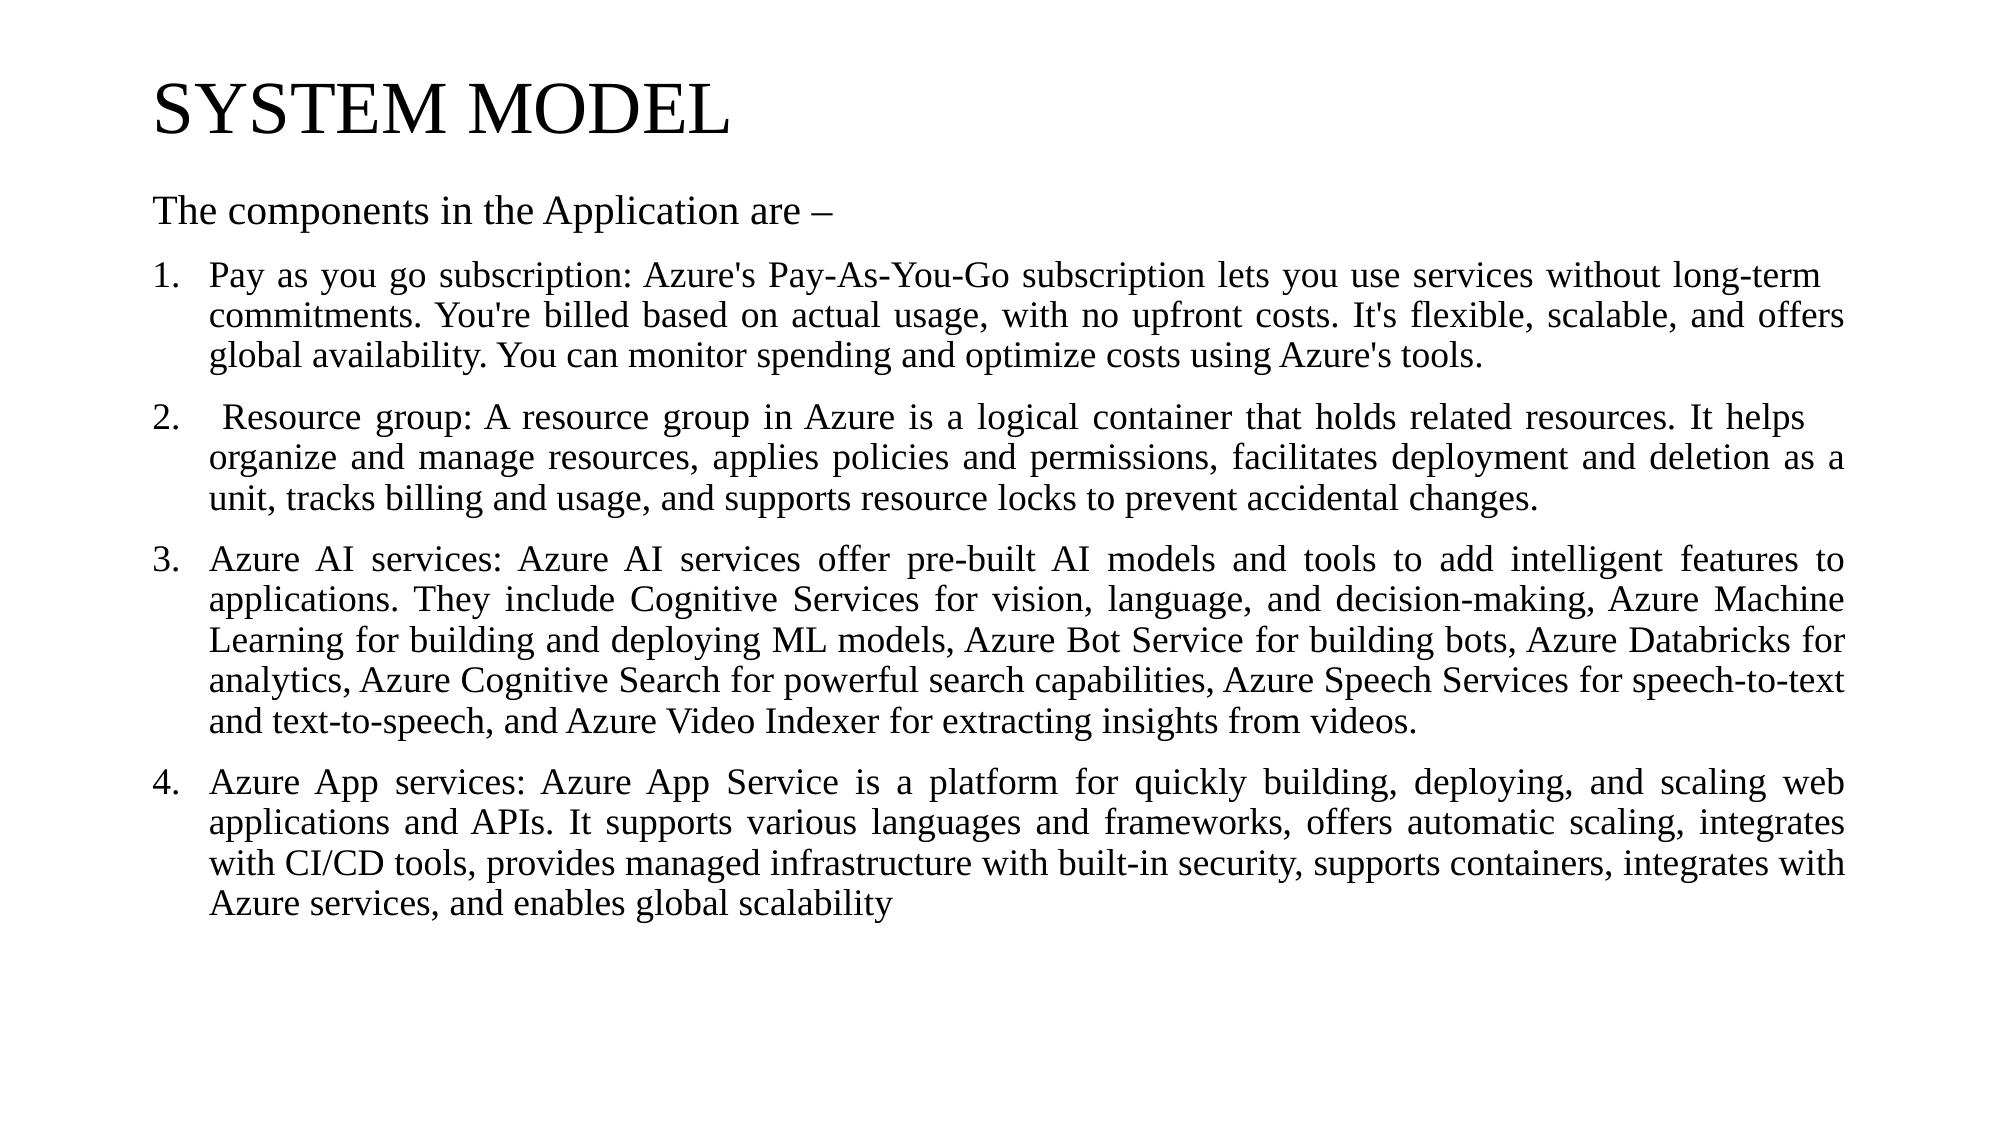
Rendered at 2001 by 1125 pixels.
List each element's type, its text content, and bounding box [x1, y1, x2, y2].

title SYSTEM MODEL [137, 7, 1863, 181]
list The components in the Application are – Pay as you go subscription: Azure's Pay-As-You-Go subscription lets you use services without long-term commitments. You're billed based on actual usage, with no upfront costs. It's flexible, scalable, and offers global availability. You can monitor spending and optimize costs using Azure's tools. Resource group: A resource group in Azure is a logical container that holds related resources. It helps organize and manage resources, applies policies and permissions, facilitates deployment and deletion as a unit, tracks billing and usage, and supports resource locks to prevent accidental changes. Azure AI services: Azure AI services offer pre-built AI models and tools to add intelligent features to applications. They include Cognitive Services for vision, language, and decision-making, Azure Machine Learning for building and deploying ML models, Azure Bot Service for building bots, Azure Databricks for analytics, Azure Cognitive Search for powerful search capabilities, Azure Speech Services for speech-to-text and text-to-speech, and Azure Video Indexer for extracting insights from videos. Azure App services: Azure App Service is a platform for quickly building, deploying, and scaling web applications and APIs. It supports various languages and frameworks, offers automatic scaling, integrates with CI/CD tools, provides managed infrastructure with built-in security, supports containers, integrates with Azure services, and enables global scalability [137, 181, 1863, 1014]
